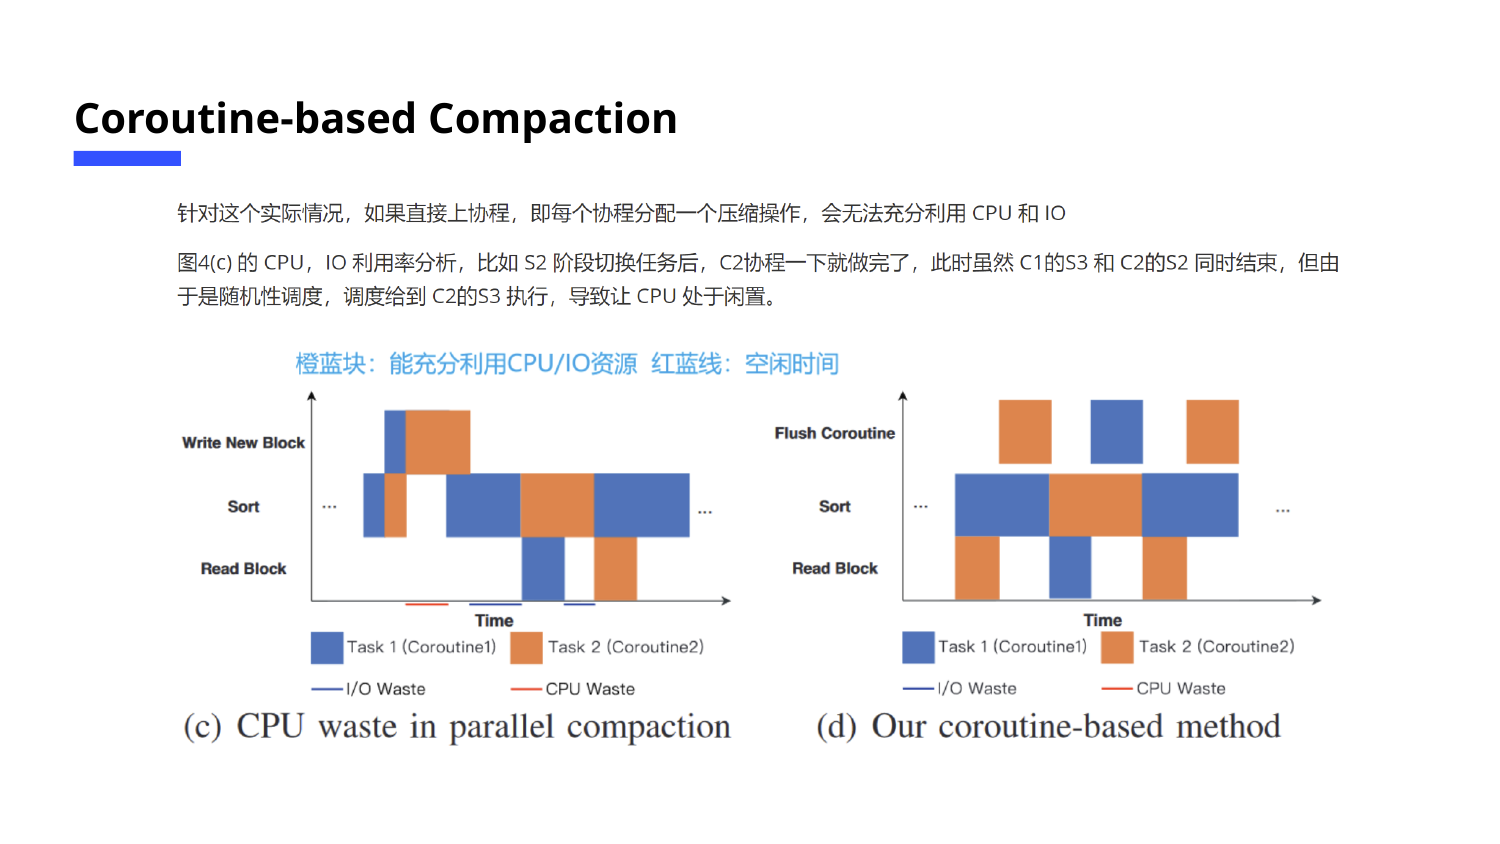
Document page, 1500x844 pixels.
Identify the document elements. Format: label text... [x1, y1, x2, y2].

picture [136, 182, 1403, 799]
text_box Coroutine-based Compaction [59, 76, 865, 172]
